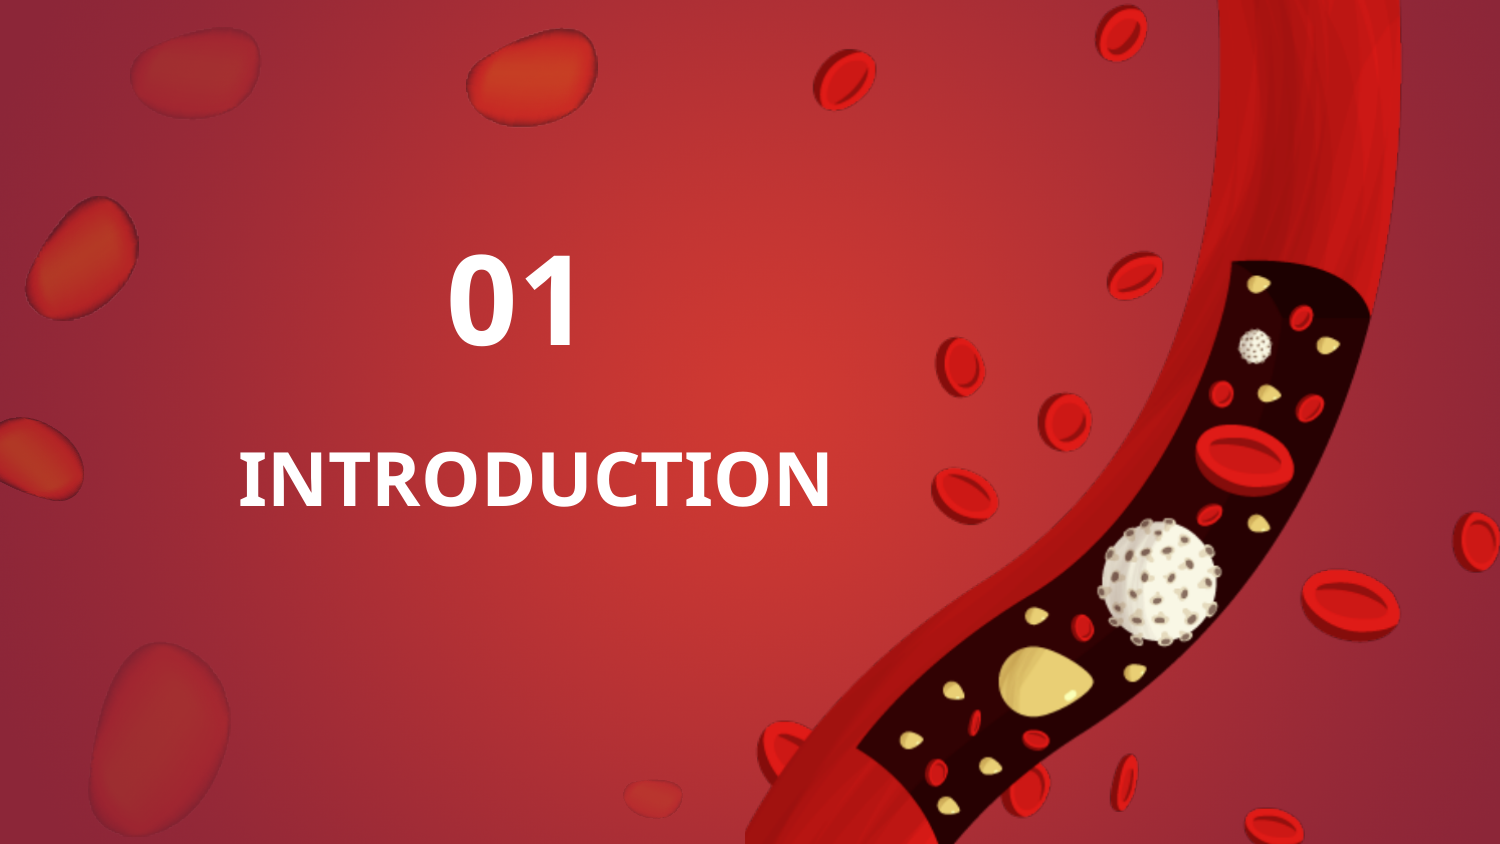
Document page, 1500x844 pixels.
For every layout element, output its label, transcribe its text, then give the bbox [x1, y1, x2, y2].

title 01 [201, 226, 534, 365]
picture [0, 0, 1500, 844]
title INTRODUCTION [138, 407, 534, 546]
